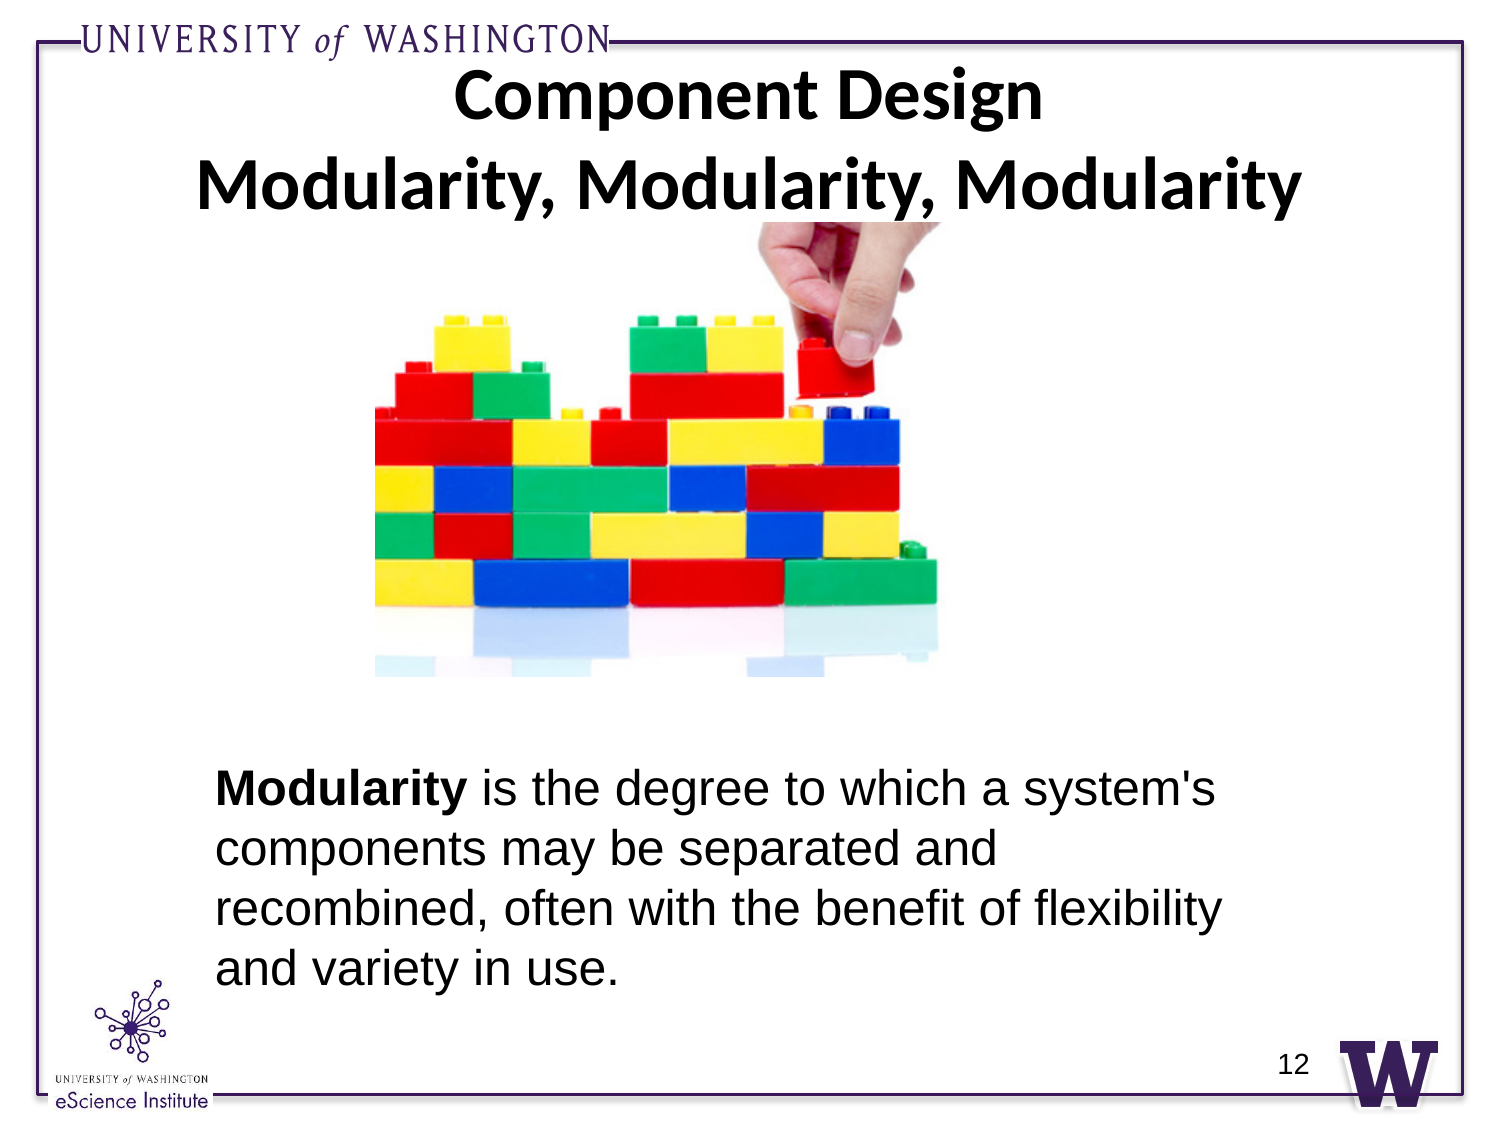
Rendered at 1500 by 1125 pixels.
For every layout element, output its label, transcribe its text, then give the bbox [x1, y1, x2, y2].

picture [374, 221, 1063, 677]
picture [1340, 1096, 1438, 1107]
picture [81, 24, 609, 37]
text_box Modularity is the degree to which a system's components may be separated and recombined, often with the benefit of flexibility and variety in use. [199, 748, 1263, 1004]
picture [1350, 1041, 1438, 1093]
picture [48, 978, 213, 1113]
slide_number 12 [1262, 1037, 1350, 1098]
title Component Design Modularity, Modularity, Modularity [75, 37, 1425, 175]
